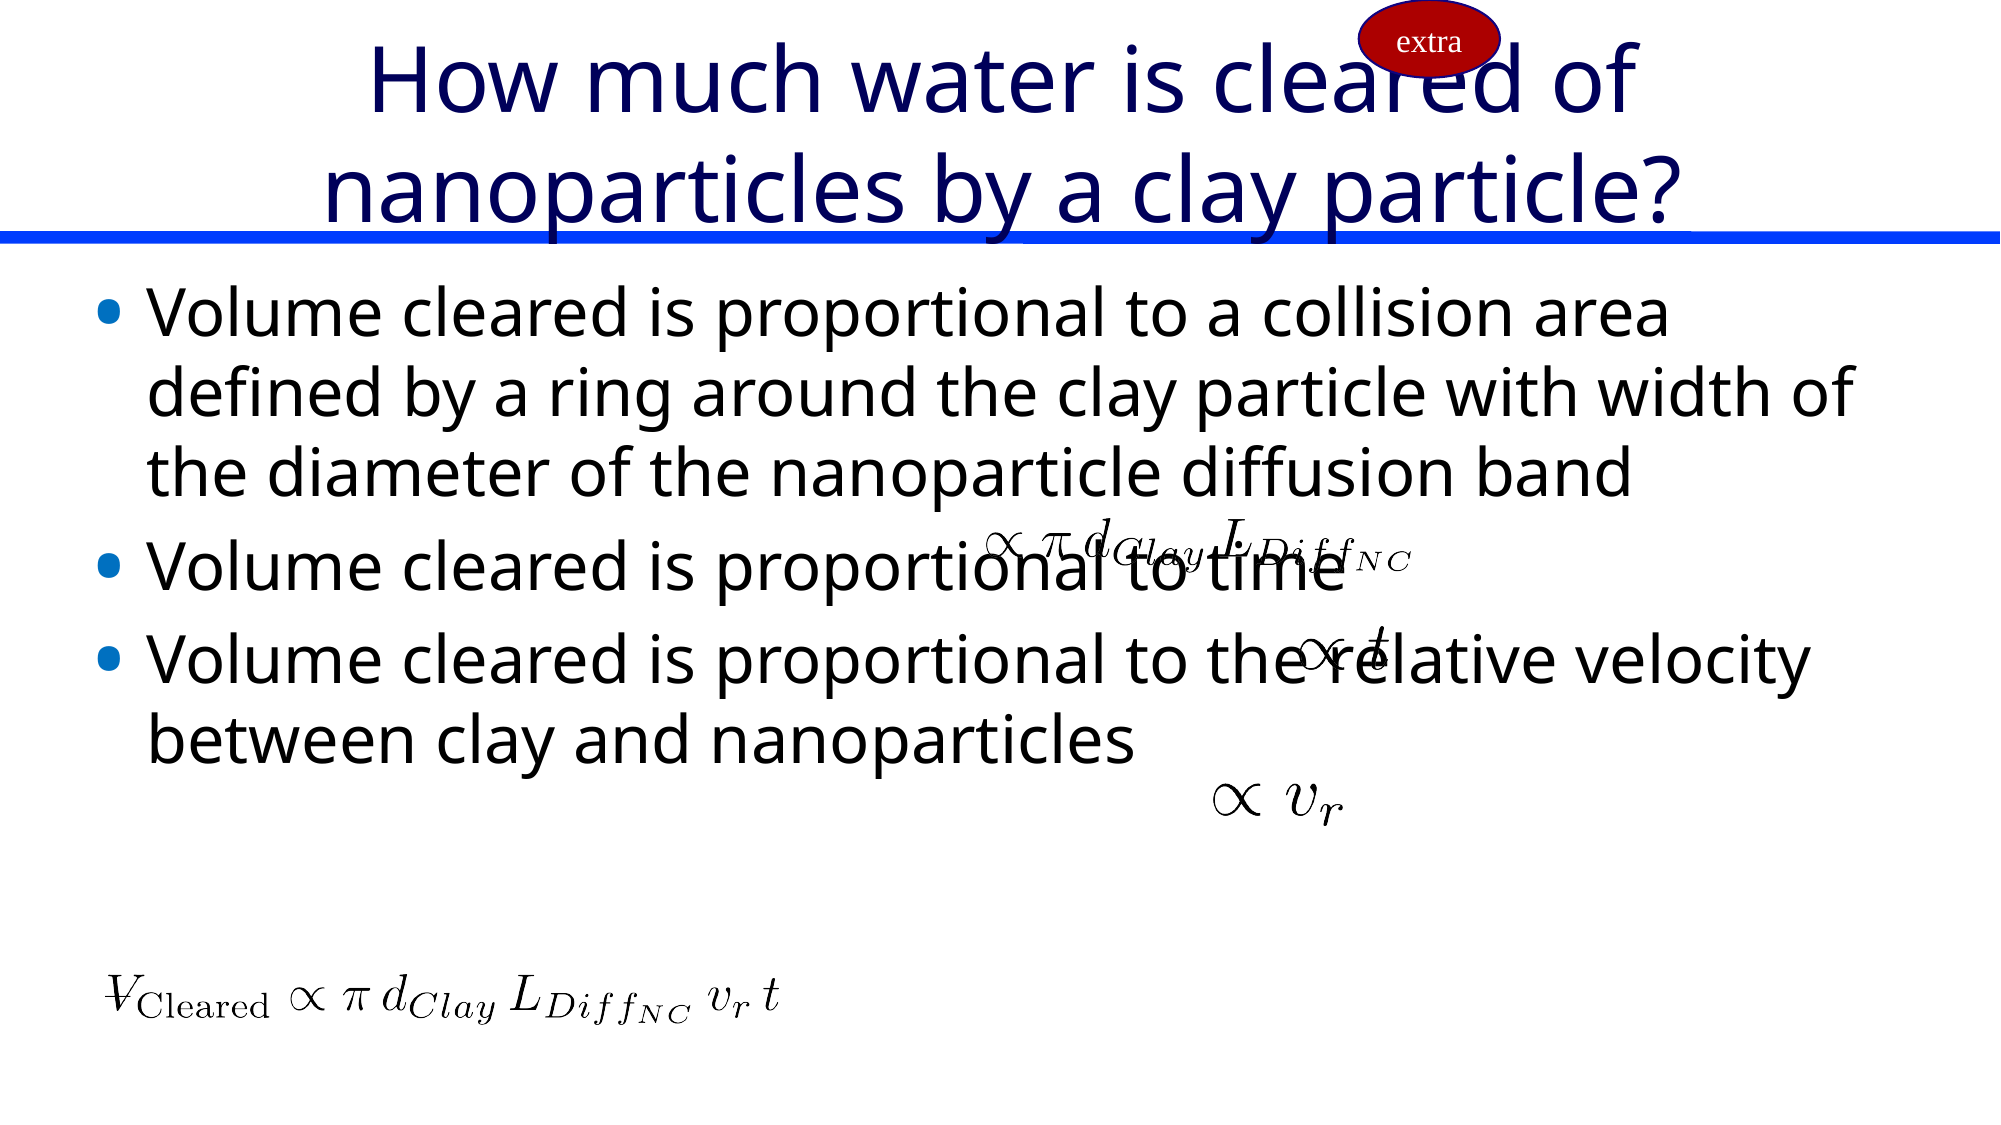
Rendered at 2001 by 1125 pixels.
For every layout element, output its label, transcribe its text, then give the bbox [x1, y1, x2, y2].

title How much water is cleared of nanoparticles by a clay particle? [75, 37, 1930, 225]
list Volume cleared is proportional to a collision area defined by a ring around the clay particle with width of the diameter of the nanoparticle diffusion band Volume cleared is proportional to time Volume cleared is proportional to the relative velocity between clay and nanoparticles [74, 262, 1930, 1006]
picture [985, 518, 1411, 573]
text_box extra [1358, 0, 1501, 78]
picture [105, 974, 780, 1025]
picture [1213, 783, 1343, 826]
picture [1299, 626, 1389, 670]
